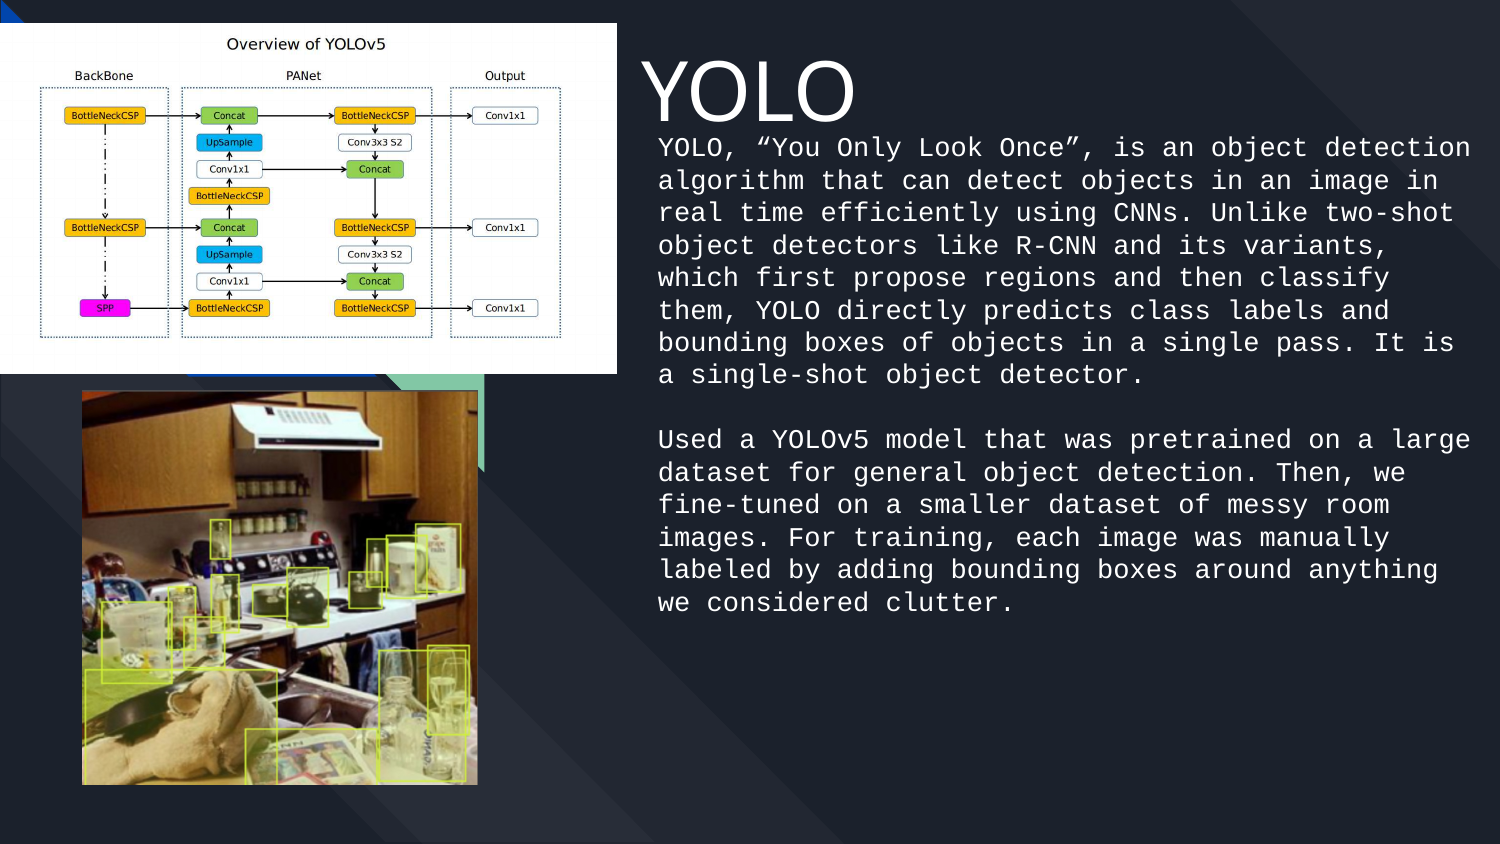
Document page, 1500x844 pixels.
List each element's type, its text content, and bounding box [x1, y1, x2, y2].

picture [82, 390, 478, 785]
title YOLO [619, 23, 1162, 114]
picture [0, 22, 617, 375]
text_box YOLO, “You Only Look Once”, is an object detection algorithm that can detect objects in an image in real time efficiently using CNNs. Unlike two-shot object detectors like R-CNN and its variants, which first propose regions and then classify them, YOLO directly predicts class labels and bounding boxes of objects in a single pass. It is a single-shot object detector. Used a YOLOv5 model that was pretrained on a large dataset for general object detection. Then, we fine-tuned on a smaller dataset of messy room images. For training, each image was manually labeled by adding bounding boxes around anything we considered clutter. [567, 114, 1500, 762]
